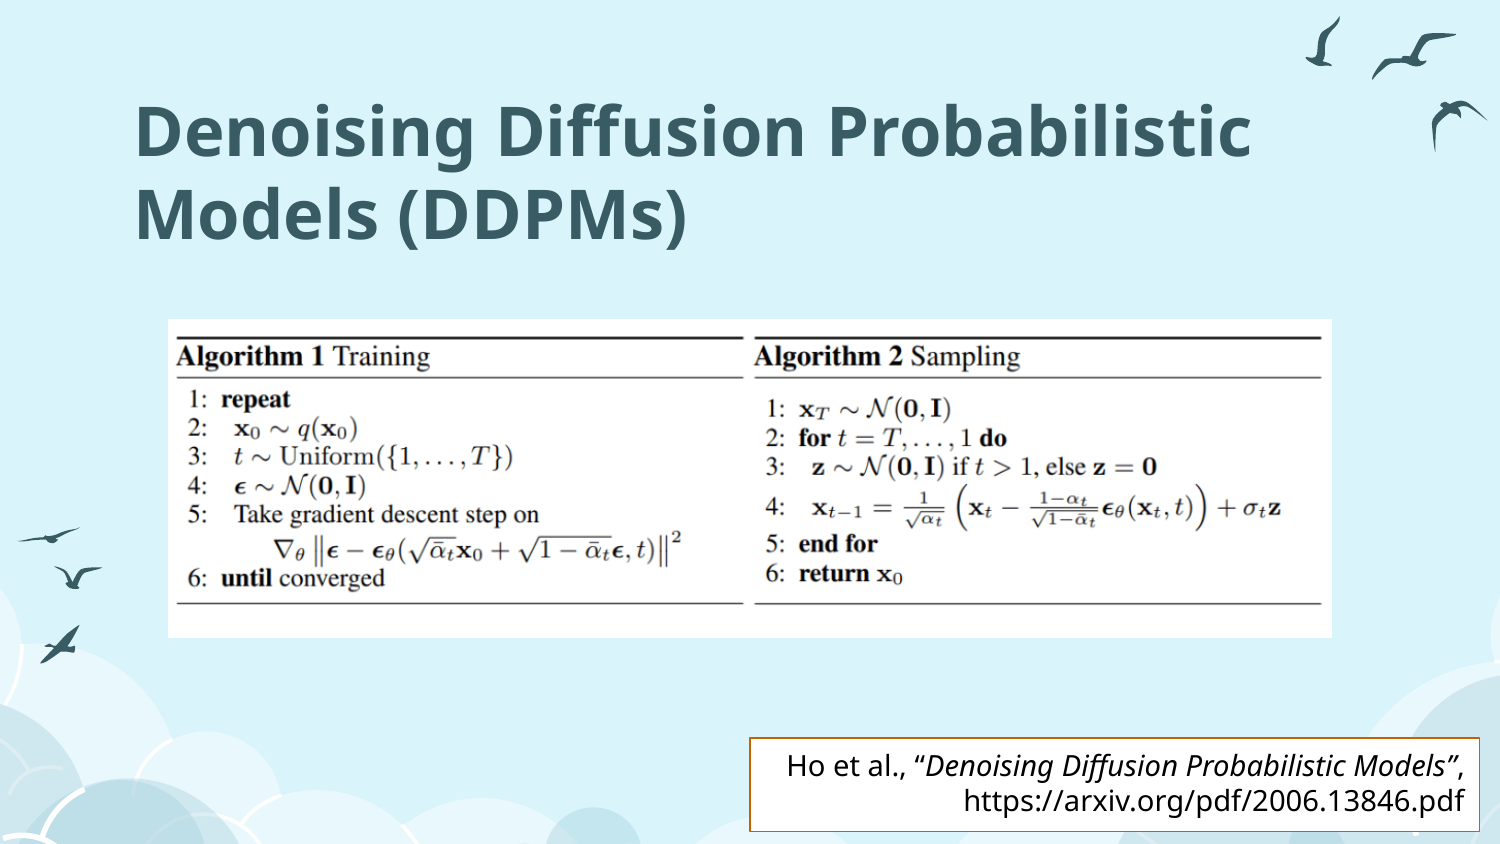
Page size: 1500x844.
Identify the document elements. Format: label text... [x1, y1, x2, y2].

picture [168, 318, 1332, 638]
title Denoising Diffusion Probabilistic Models (DDPMs) [118, 72, 1382, 167]
text_box Ho et al., “Denoising Diffusion Probabilistic Models”, https://arxiv.org/pdf/2006.13846.pdf [749, 737, 1480, 832]
